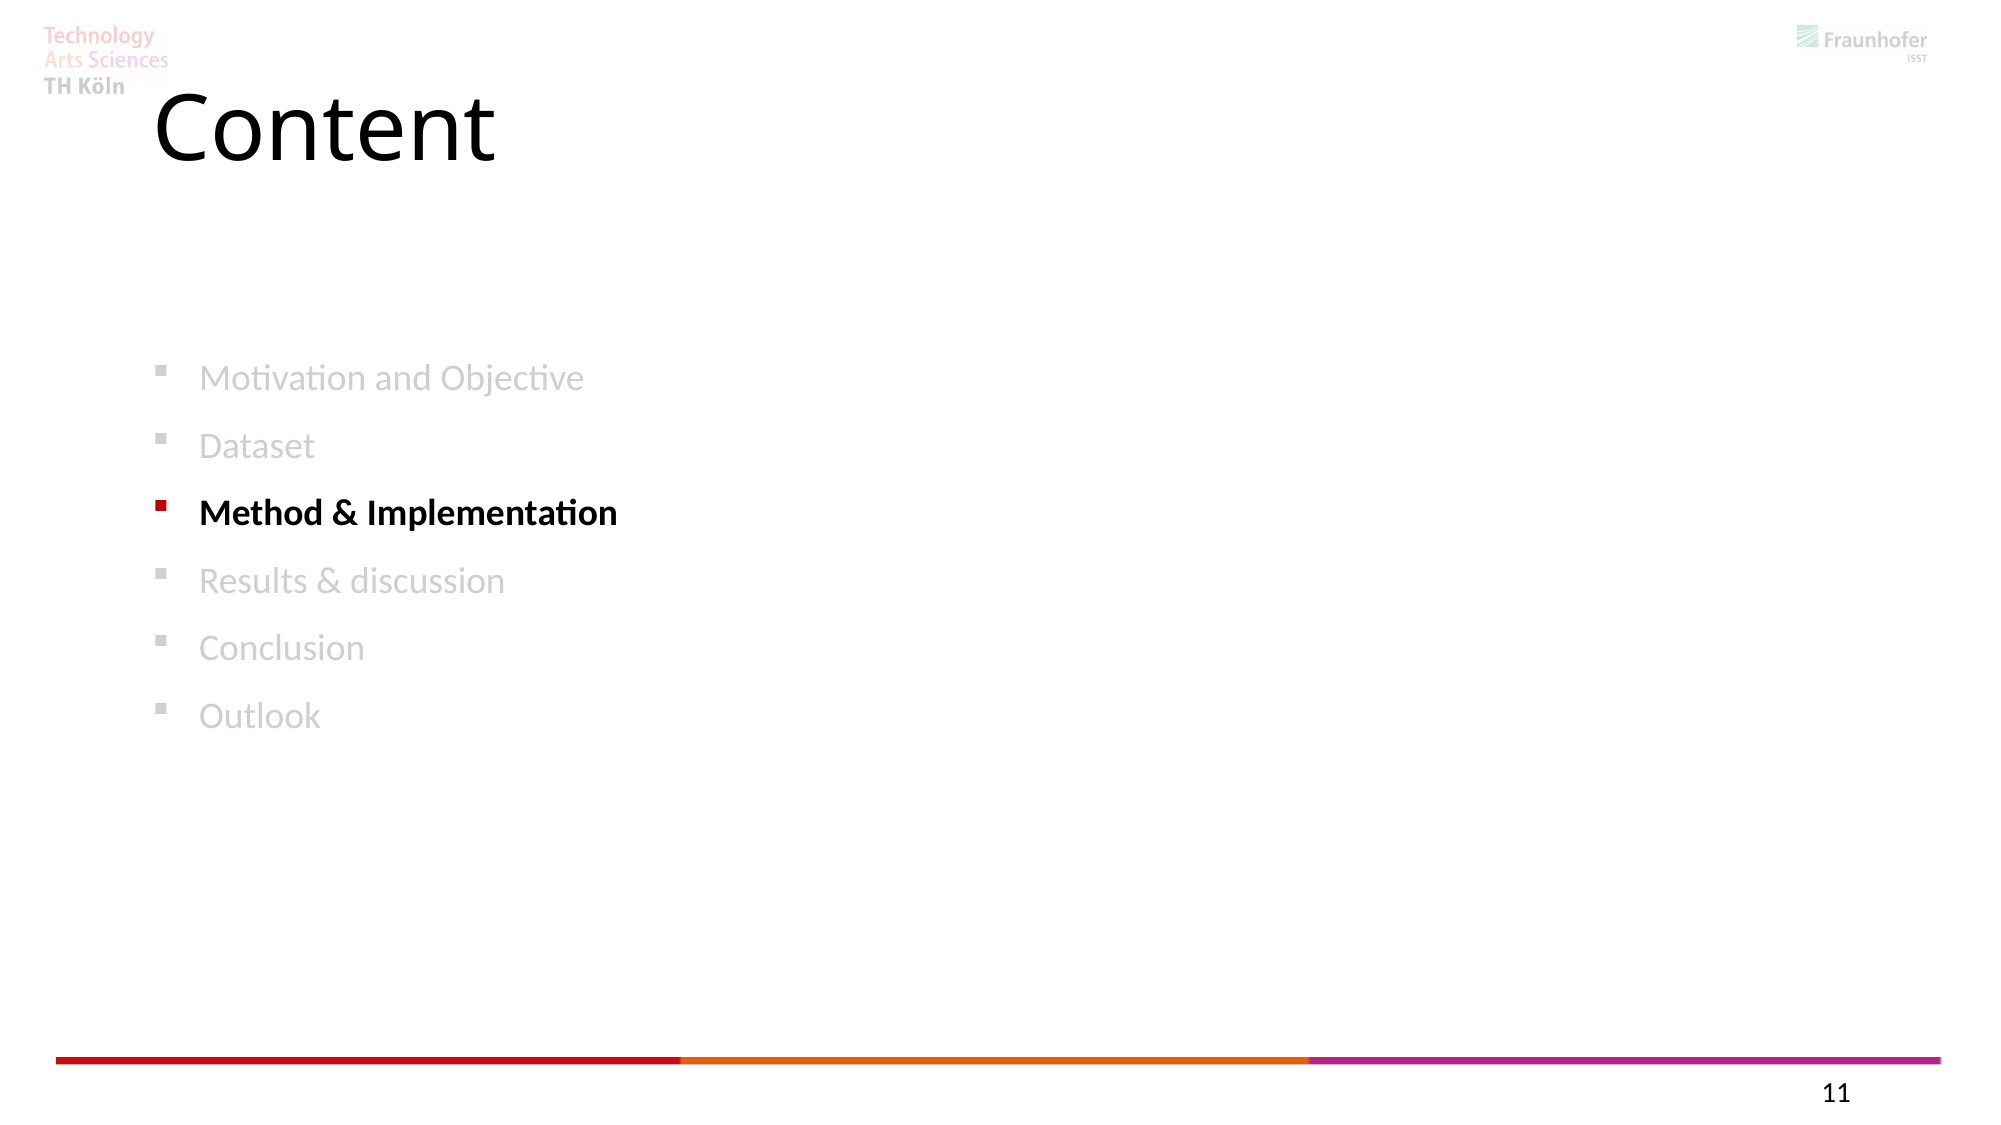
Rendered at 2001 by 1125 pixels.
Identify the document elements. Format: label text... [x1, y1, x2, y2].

slide_number 11 [1415, 1061, 1866, 1122]
text_box Motivation and Objective Dataset Method & Implementation Results & discussion Conclusion Outlook [137, 323, 1694, 744]
title Content [137, 22, 1863, 240]
picture [55, 1057, 1945, 1066]
